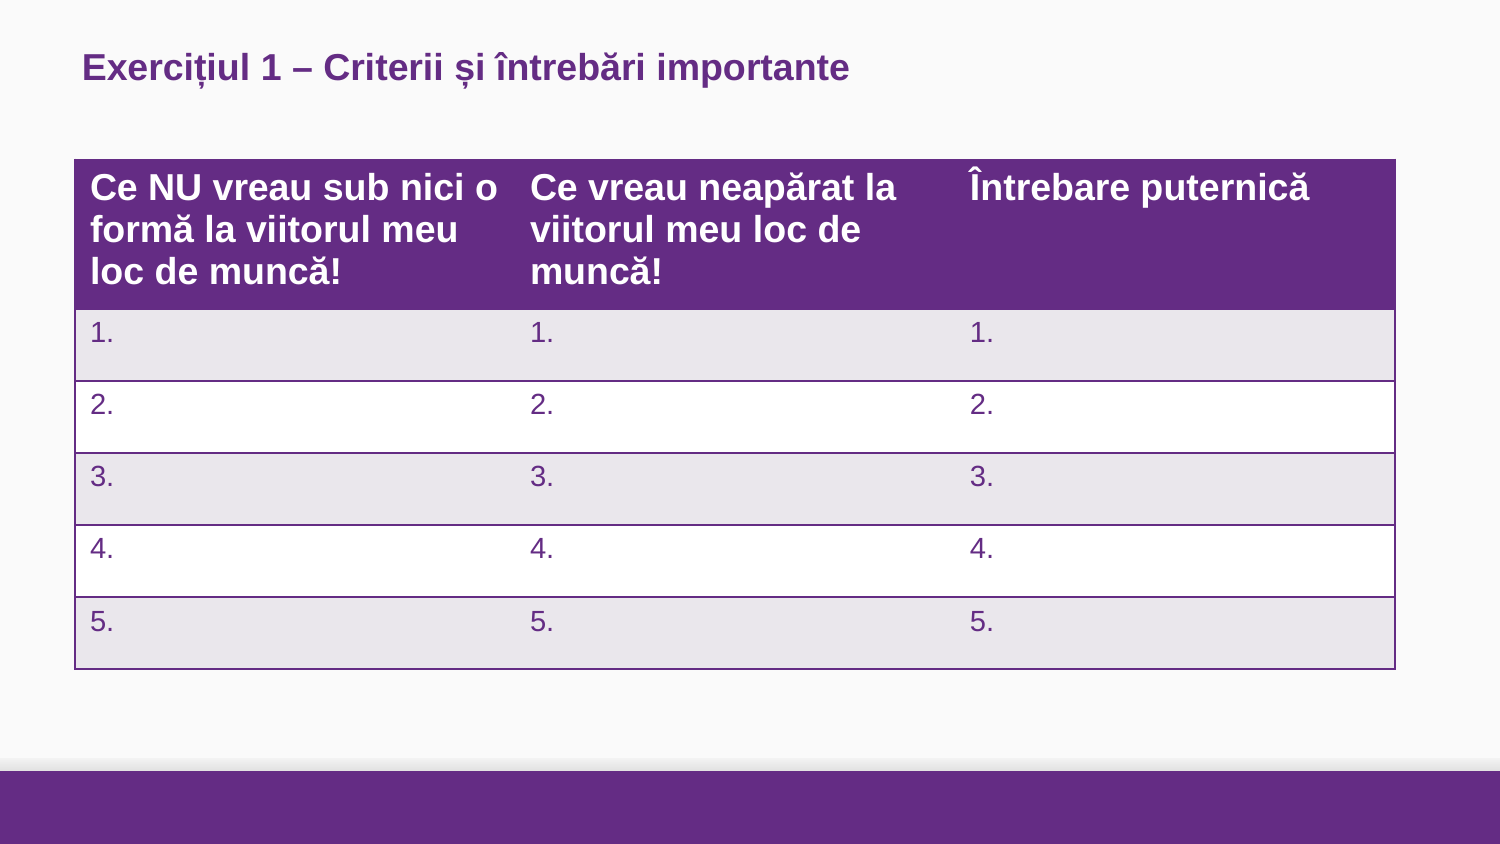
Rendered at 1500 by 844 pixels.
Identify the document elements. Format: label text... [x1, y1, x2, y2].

table_cell 1. [955, 310, 1394, 380]
table_cell 1. [515, 310, 955, 380]
table_cell 4. [76, 526, 515, 596]
table_cell 2. [515, 382, 955, 452]
table_header Ce NU vreau sub nici o formă la viitorul meu loc de muncă! [76, 160, 515, 308]
table_cell 2. [76, 382, 515, 452]
table_cell 2. [955, 382, 1394, 452]
table_cell 3. [76, 454, 515, 524]
table_cell 4. [515, 526, 955, 596]
text_box Exercițiul 1 – Criterii și întrebări importante [69, 35, 1431, 94]
table_cell 3. [955, 454, 1394, 524]
table_header Întrebare puternică [955, 160, 1394, 308]
table_cell 4. [955, 526, 1394, 596]
table_cell 5. [955, 598, 1394, 668]
table_cell 3. [515, 454, 955, 524]
table_cell 1. [76, 310, 515, 380]
table_cell 5. [515, 598, 955, 668]
table_cell 5. [76, 598, 515, 668]
table_header Ce vreau neapărat la viitorul meu loc de muncă! [515, 160, 955, 308]
